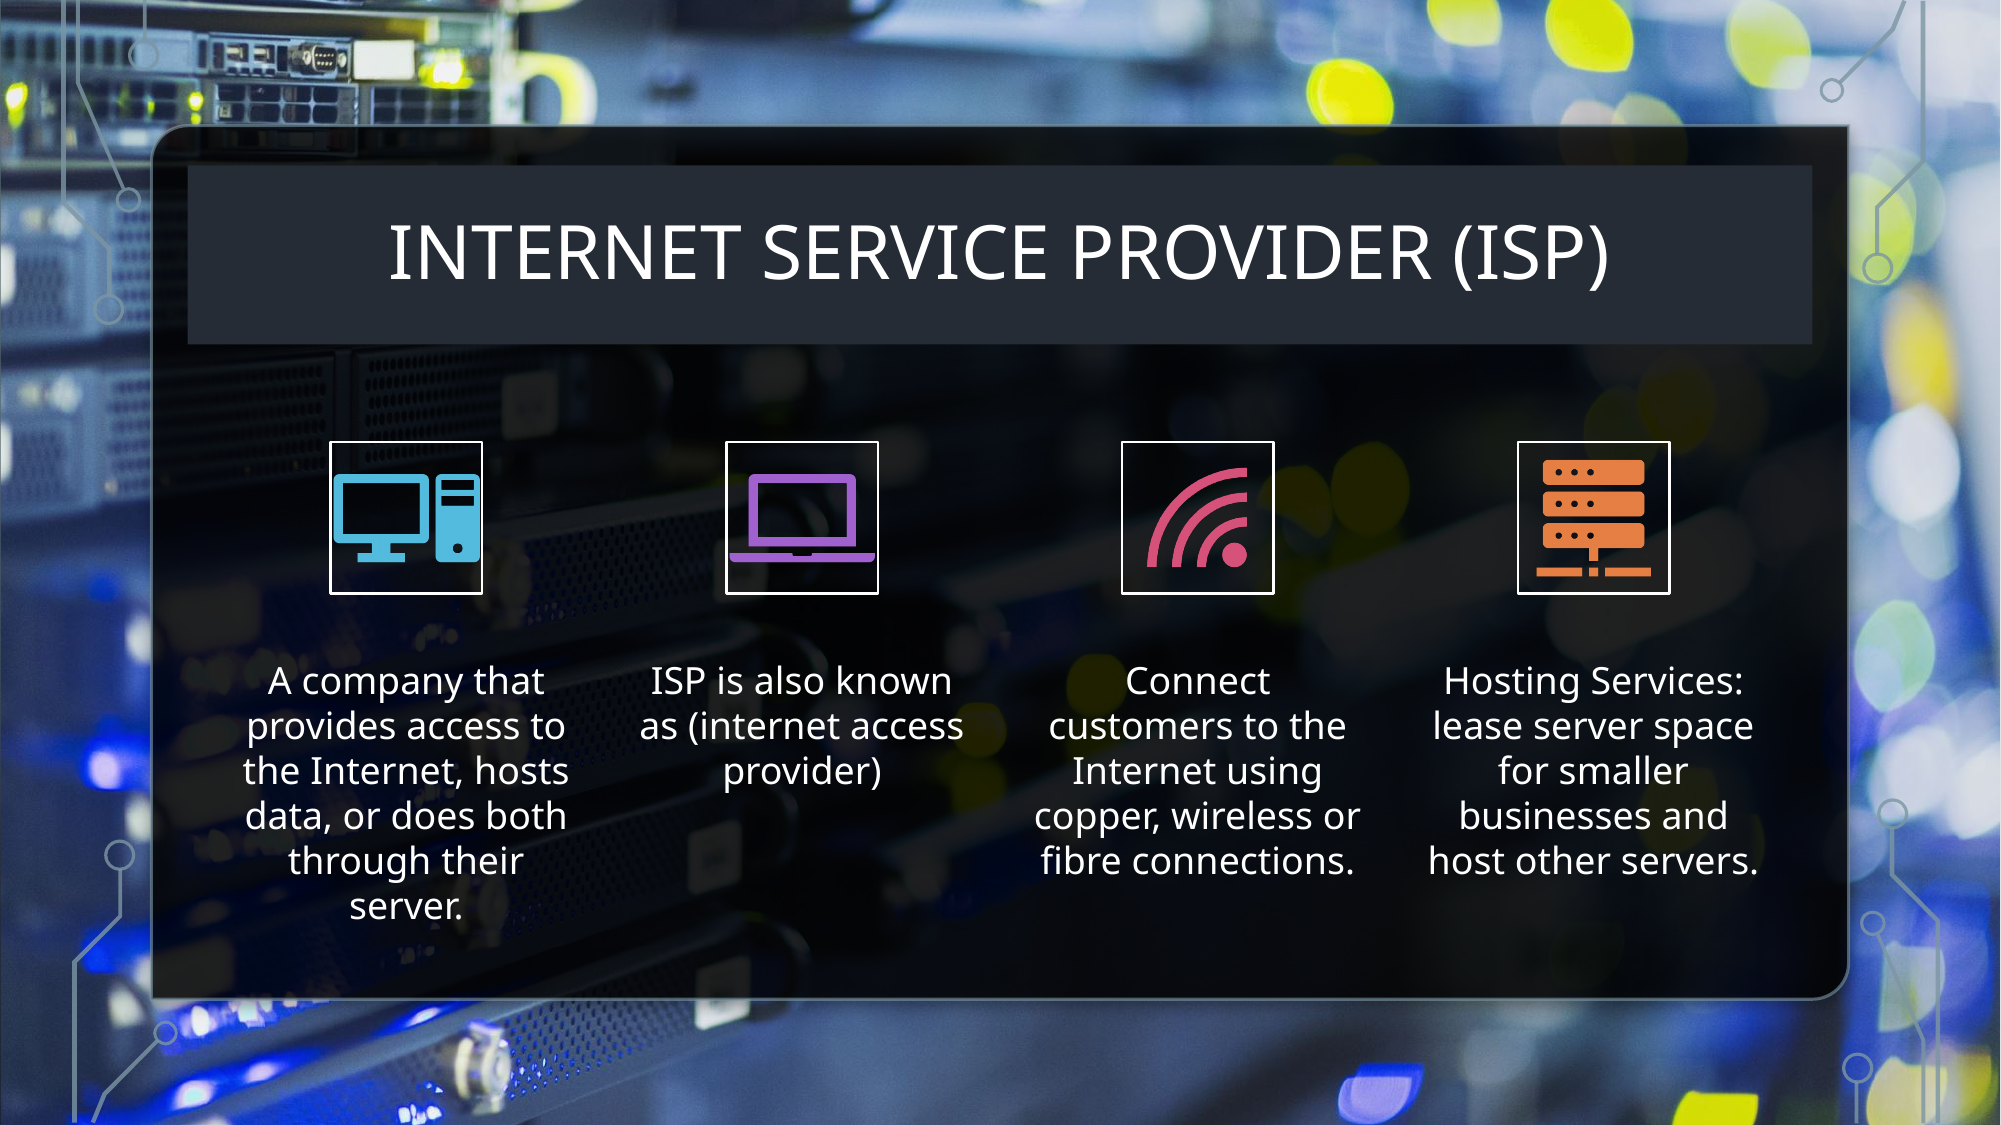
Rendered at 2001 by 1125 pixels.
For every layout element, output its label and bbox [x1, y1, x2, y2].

picture [0, 0, 2000, 1125]
text_box [60, 0, 1941, 1124]
list [187, 369, 1813, 937]
